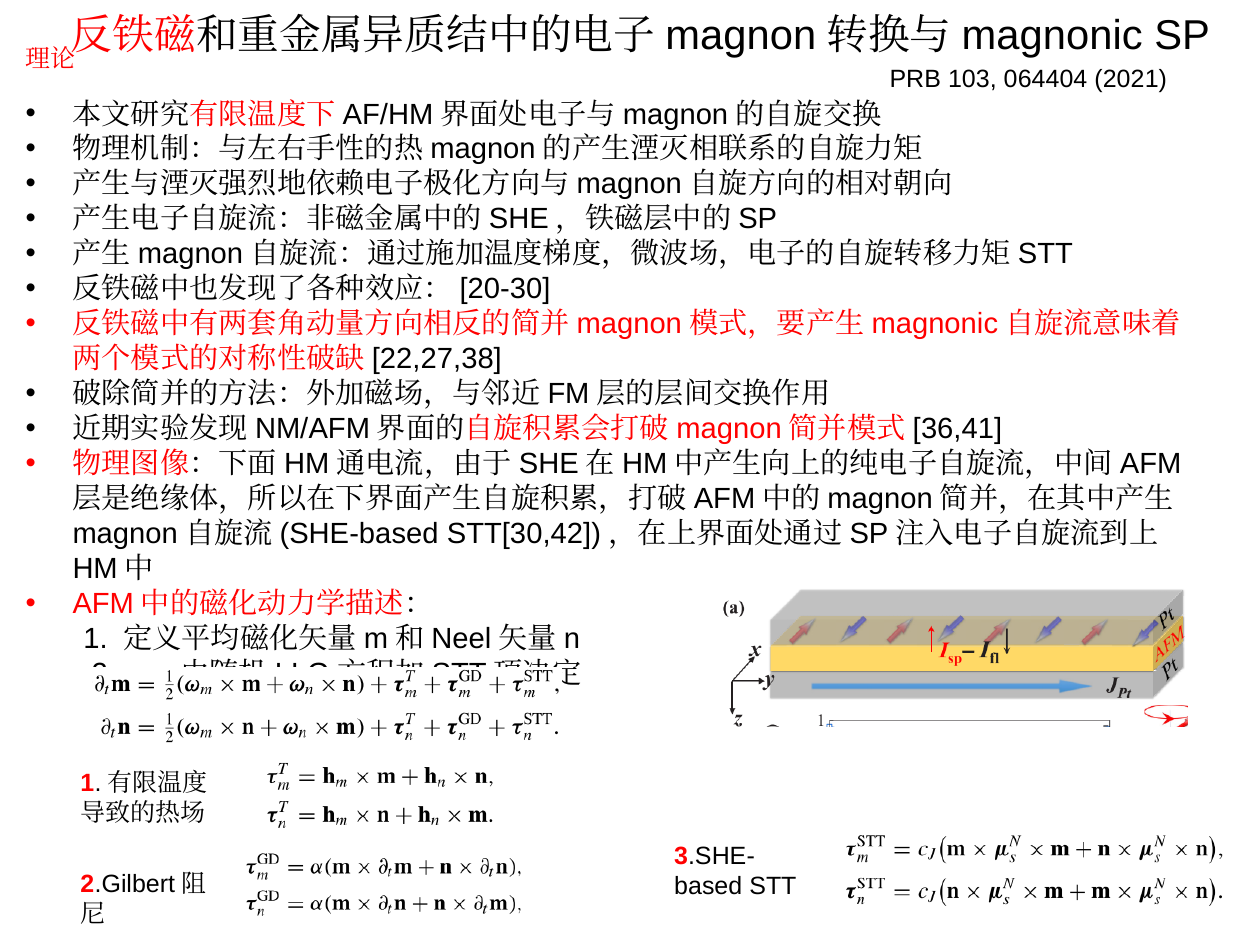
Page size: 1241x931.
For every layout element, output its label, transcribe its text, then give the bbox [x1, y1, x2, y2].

text_box 3.SHE-based STT [659, 831, 829, 907]
text_box PRB 103, 064404 (2021) [874, 55, 1225, 100]
text_box 反铁磁和重金属异质结中的电子magnon转换与magnonic SP [56, 0, 1225, 65]
picture [263, 758, 497, 833]
picture [841, 831, 1226, 911]
picture [718, 585, 1188, 728]
text_box 2.Gilbert阻尼 [65, 860, 240, 931]
text_box 1.有限温度导致的热场 [65, 758, 227, 834]
picture [93, 667, 562, 746]
picture [235, 846, 525, 920]
text_box 本文研究有限温度下AF/HM界面处电子与magnon的自旋交换 物理机制：与左右手性的热magnon的产生湮灭相联系的自旋力矩 产生与湮灭强烈地依赖电子极化方向与magnon自旋方向的相对朝向 产生电子自旋流：非磁金属中的SHE，铁磁层中的SP 产生magnon自旋流：通过施加温度梯度，微波场，电子的自旋转移力矩STT 反铁磁中也发现了各种效应：[20-30] 反铁磁中有两套角动量方向相反的简并magnon模式，要产生magnonic自旋流意味着两个模式的对称性破缺[22,27,38] 破除简并的方法：外加磁场，与邻近FM层的层间交换作用 近期实验发现NM/AFM界面的自旋积累会打破magnon简并模式[36,41] 物理图像：下面HM通电流，由于SHE在HM中产生向上的纯电子自旋流，中间AFM层是绝缘体，所以在下界面产生自旋积累，打破AFM中的magnon简并，在其中产生magnon自旋流(SHE-based STT[30,42])，在上界面处通过SP注入电子自旋流到上HM中 AFM中的磁化动力学描述： 1. 定义平均磁化矢量m和Neel矢量n 2. m,n由随机LLG方程加STT项决定 [10, 87, 1210, 697]
text_box 理论 [10, 35, 109, 80]
